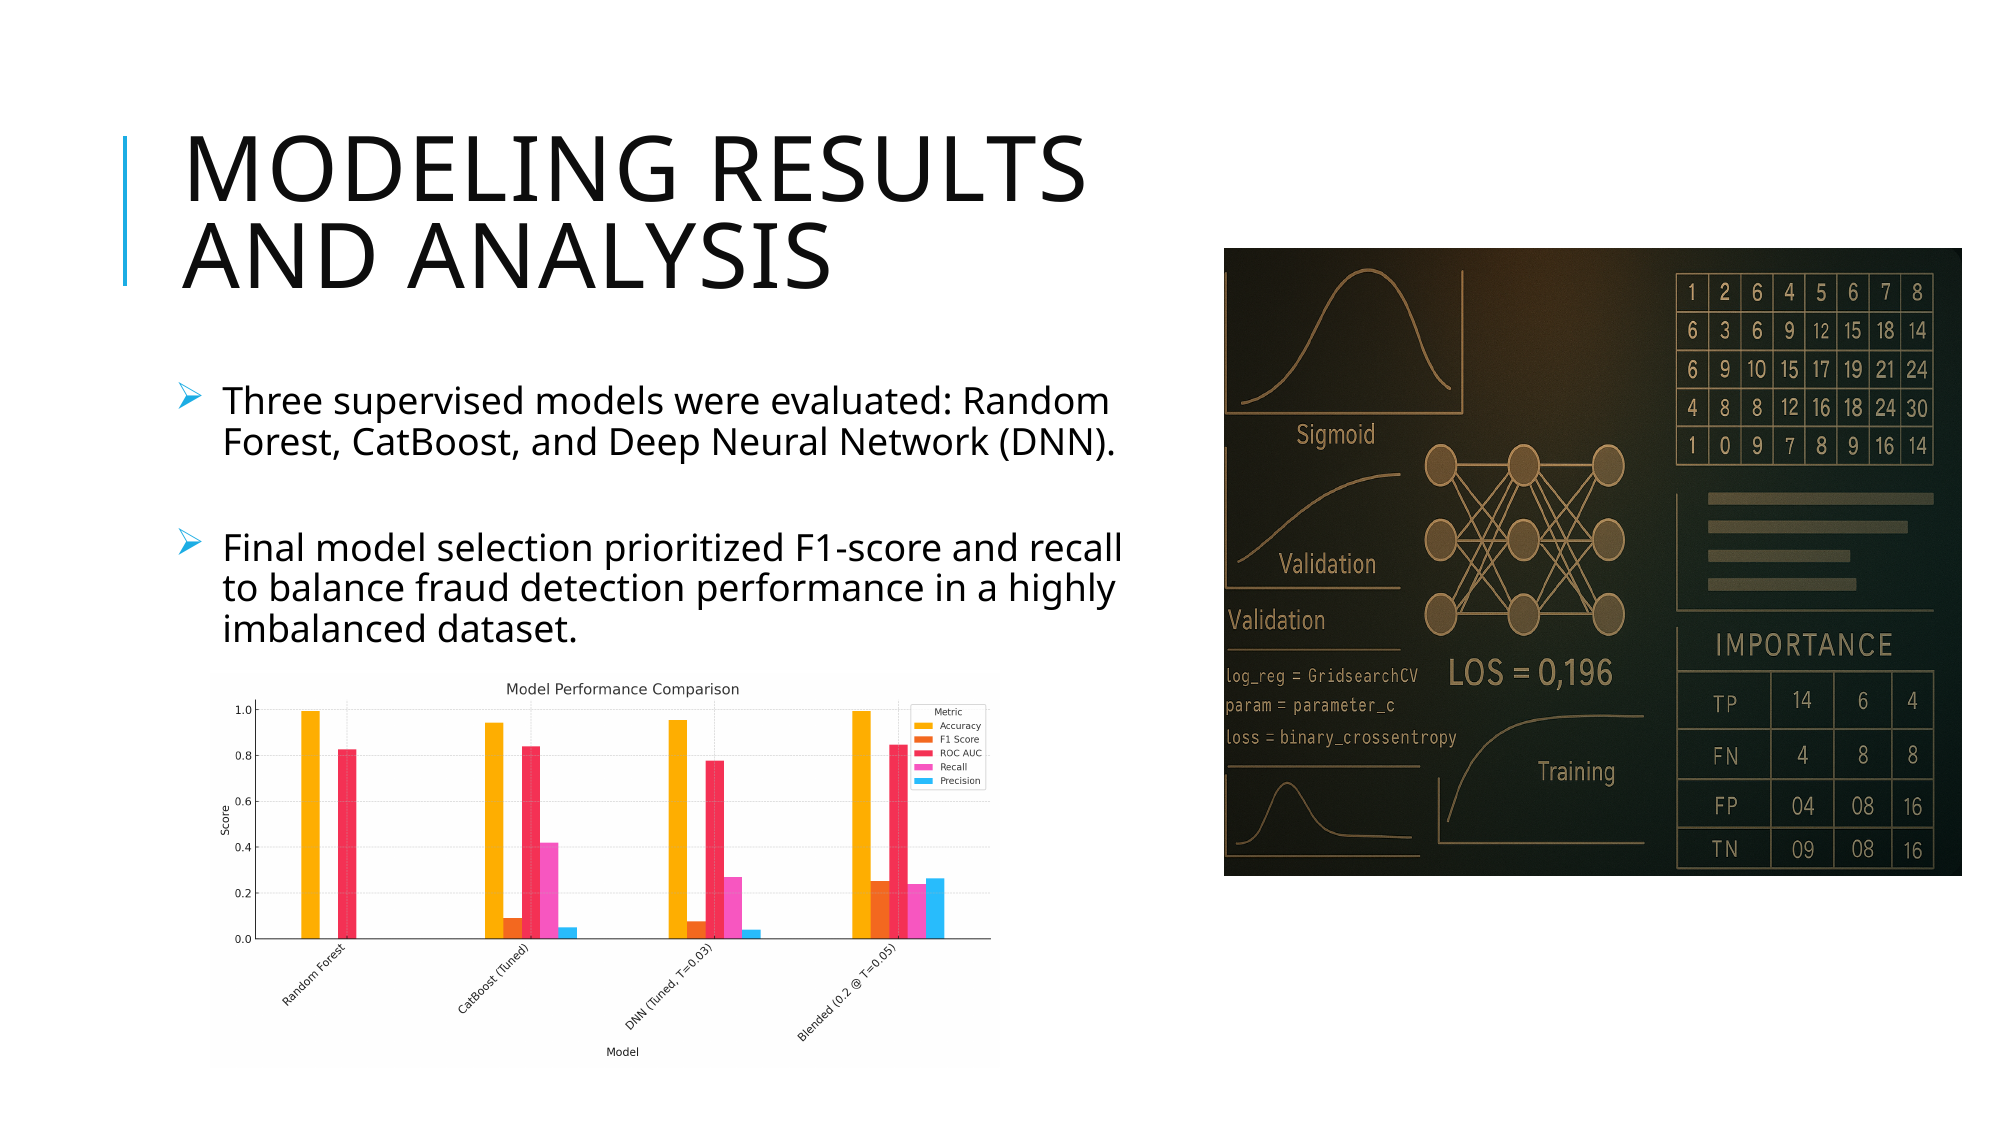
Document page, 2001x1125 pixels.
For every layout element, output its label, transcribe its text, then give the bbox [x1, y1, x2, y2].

picture [1224, 248, 1962, 877]
title Modeling Results and Analysis [168, 96, 1164, 342]
picture [209, 672, 1001, 1069]
text_box Three supervised models were evaluated: Random Forest, CatBoost, and Deep Neural Network (DNN). Final model selection prioritized F1-score and recall to balance fraud detection performance in a highly imbalanced dataset. [167, 374, 1164, 1035]
